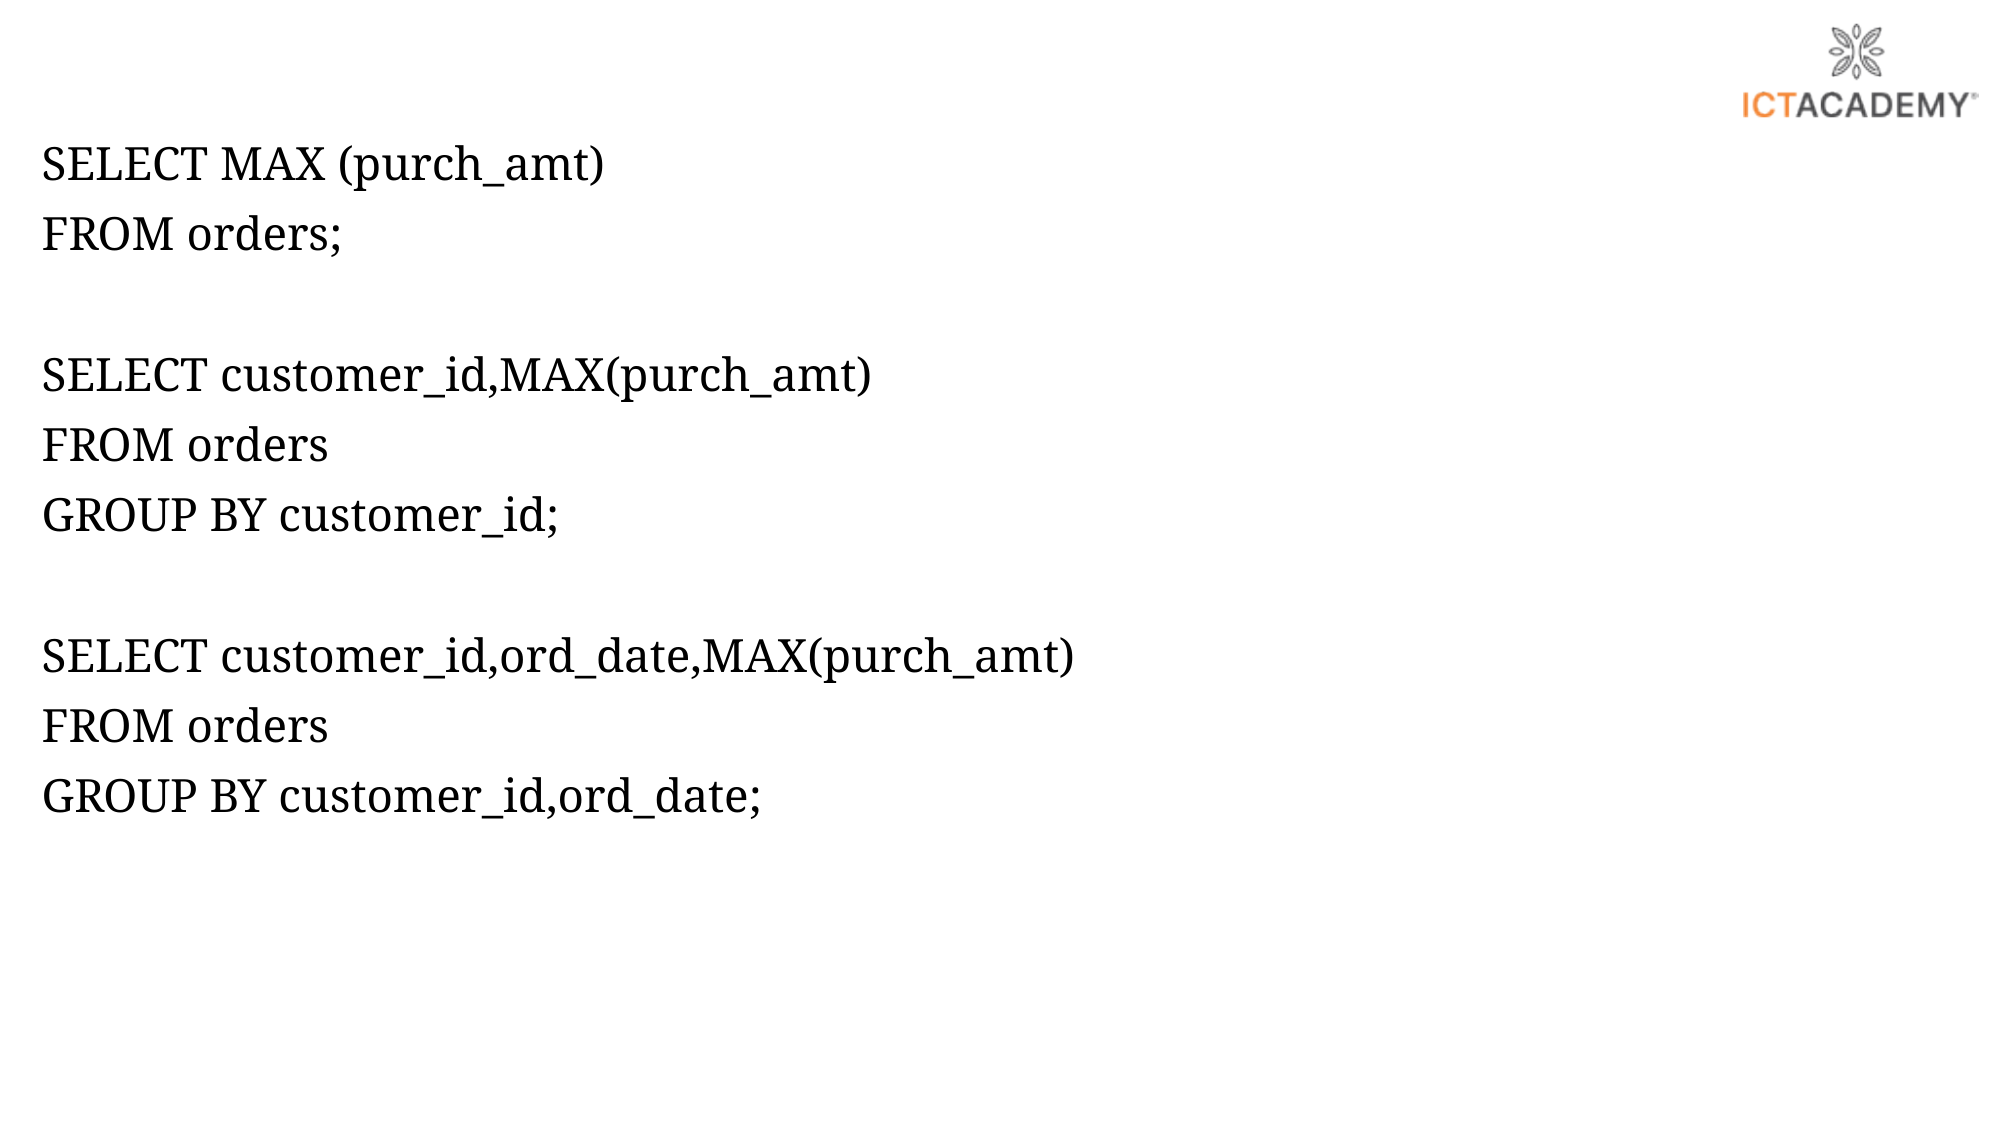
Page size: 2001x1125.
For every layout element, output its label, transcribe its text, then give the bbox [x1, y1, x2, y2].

picture [1743, 22, 1979, 120]
list SELECT MAX (purch_amt) FROM orders; SELECT customer_id,MAX(purch_amt) FROM orders GROUP BY customer_id; SELECT customer_id,ord_date,MAX(purch_amt) FROM orders GROUP BY customer_id,ord_date; [26, 133, 1979, 1100]
